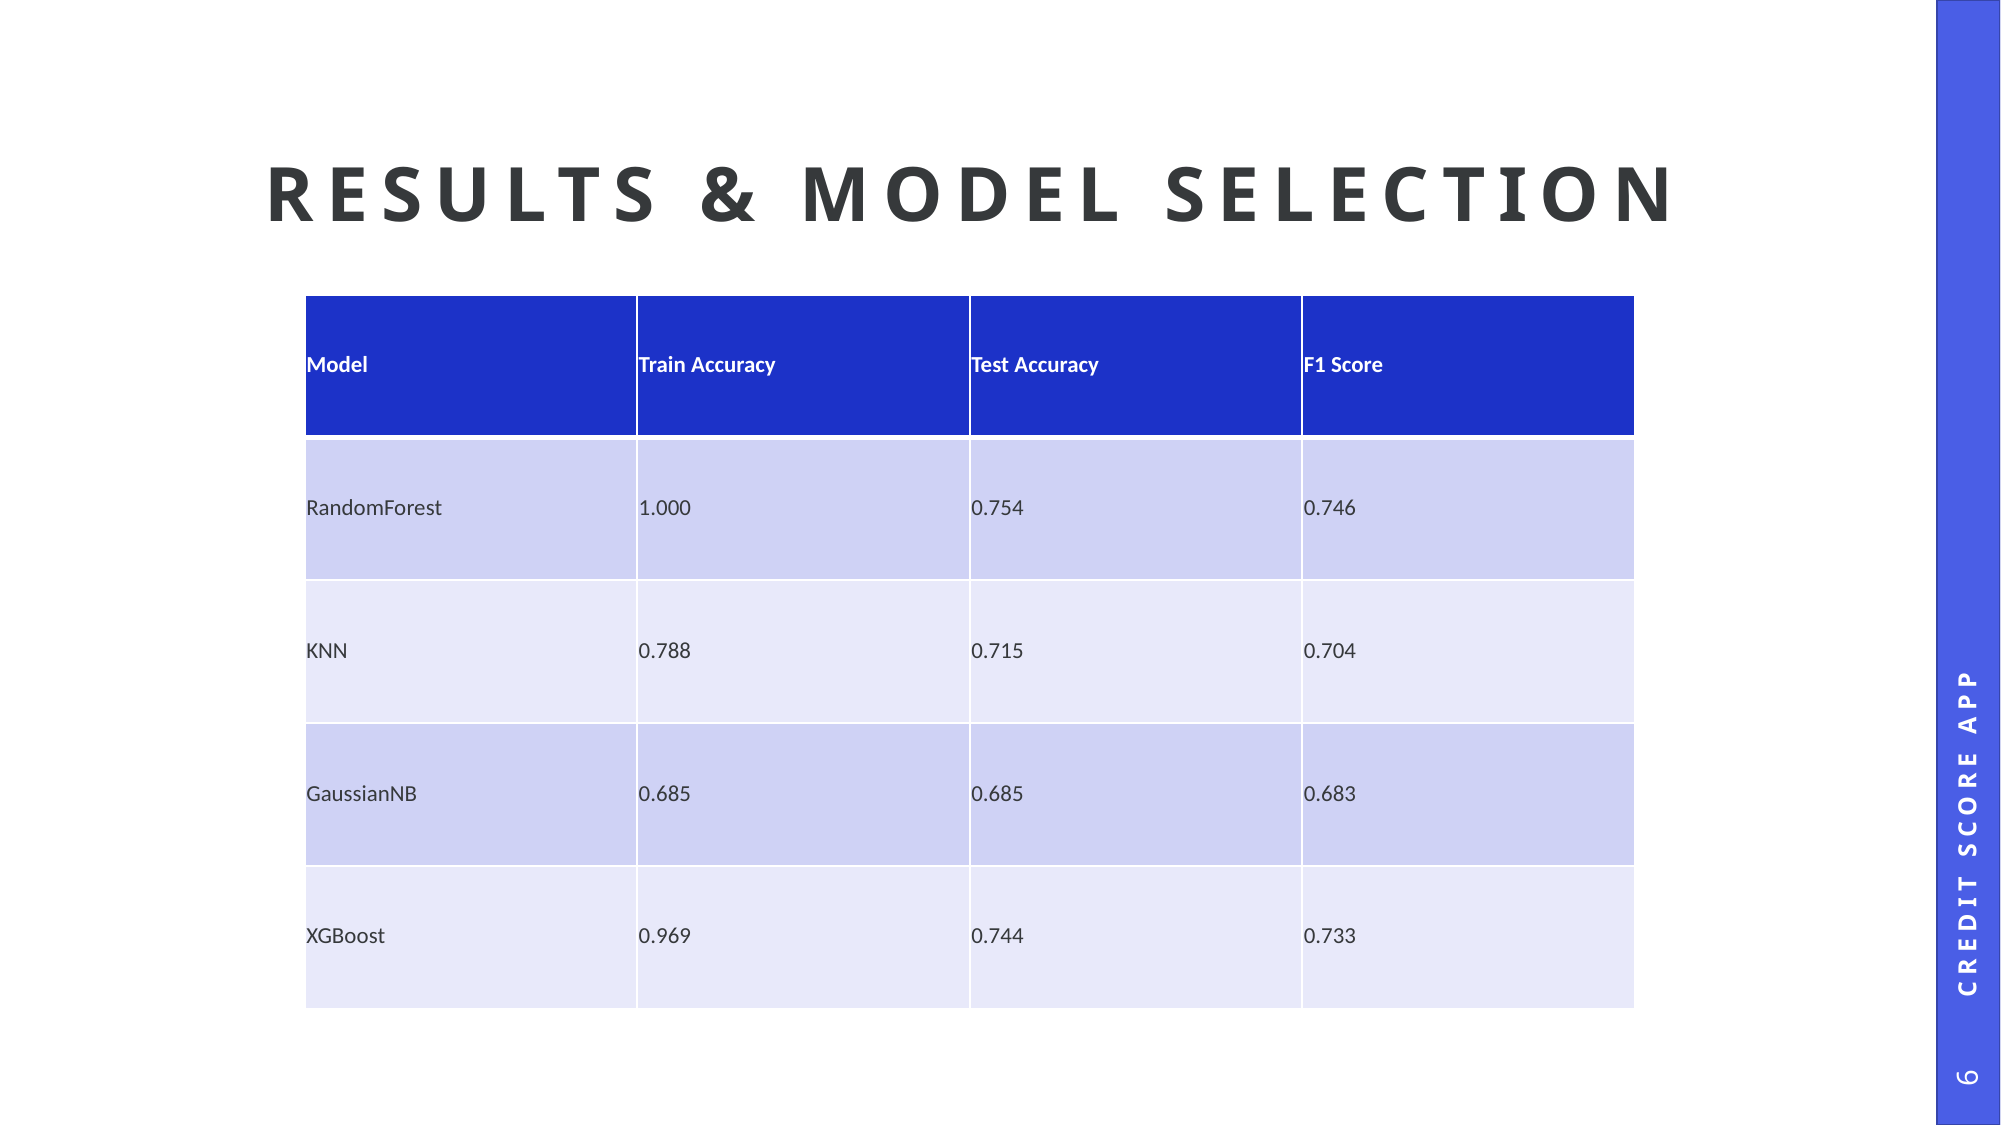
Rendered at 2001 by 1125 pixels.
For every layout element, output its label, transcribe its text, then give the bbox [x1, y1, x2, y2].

table_cell RandomForest [306, 440, 636, 579]
table_cell 0.733 [1303, 867, 1634, 1008]
table_cell 0.685 [638, 724, 969, 865]
table_header F1 Score [1303, 296, 1634, 435]
table_cell KNN [306, 581, 636, 722]
table_cell XGBoost [306, 867, 636, 1008]
table_cell 0.788 [638, 581, 969, 722]
footer Credit Score app [1937, 0, 2000, 1032]
table_cell GaussianNB [306, 724, 636, 865]
slide_number 6 [1937, 1032, 2000, 1125]
table_cell 0.969 [638, 867, 969, 1008]
table_cell 0.744 [971, 867, 1301, 1008]
table_header Train Accuracy [638, 296, 969, 435]
table_cell 0.704 [1303, 581, 1634, 722]
table_cell 0.746 [1303, 440, 1634, 579]
table_cell 0.683 [1303, 724, 1634, 865]
table_header Test Accuracy [971, 296, 1301, 435]
title Results & Model Selection [139, 143, 1800, 251]
table_header Model [306, 296, 636, 435]
table_cell 0.715 [971, 581, 1301, 722]
table_cell 1.000 [638, 440, 969, 579]
table_cell 0.685 [971, 724, 1301, 865]
table_cell 0.754 [971, 440, 1301, 579]
